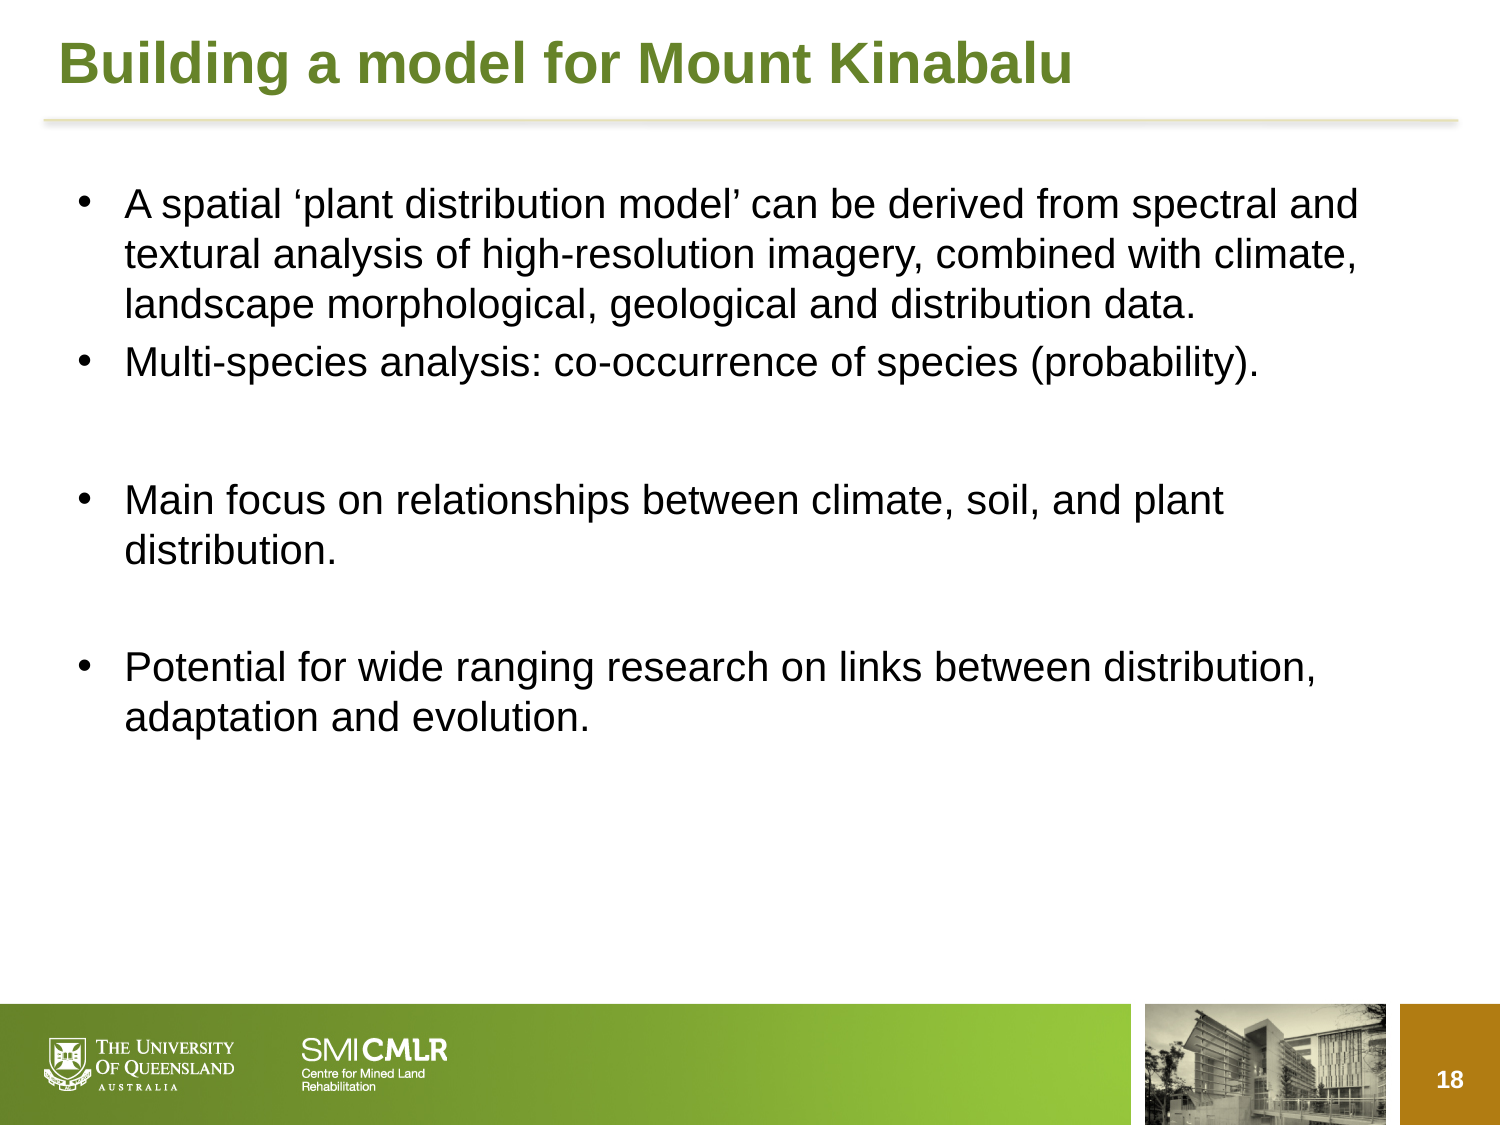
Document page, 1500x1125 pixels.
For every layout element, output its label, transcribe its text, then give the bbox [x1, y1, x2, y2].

list A spatial ‘plant distribution model’ can be derived from spectral and textural analysis of high-resolution imagery, combined with climate, landscape morphological, geological and distribution data. Multi-species analysis: co-occurrence of species (probability). Main focus on relationships between climate, soil, and plant distribution. Potential for wide ranging research on links between distribution, adaptation and evolution. [0, 168, 1403, 976]
picture [0, 0, 1500, 1125]
title Building a model for Mount Kinabalu [43, 1, 1459, 121]
